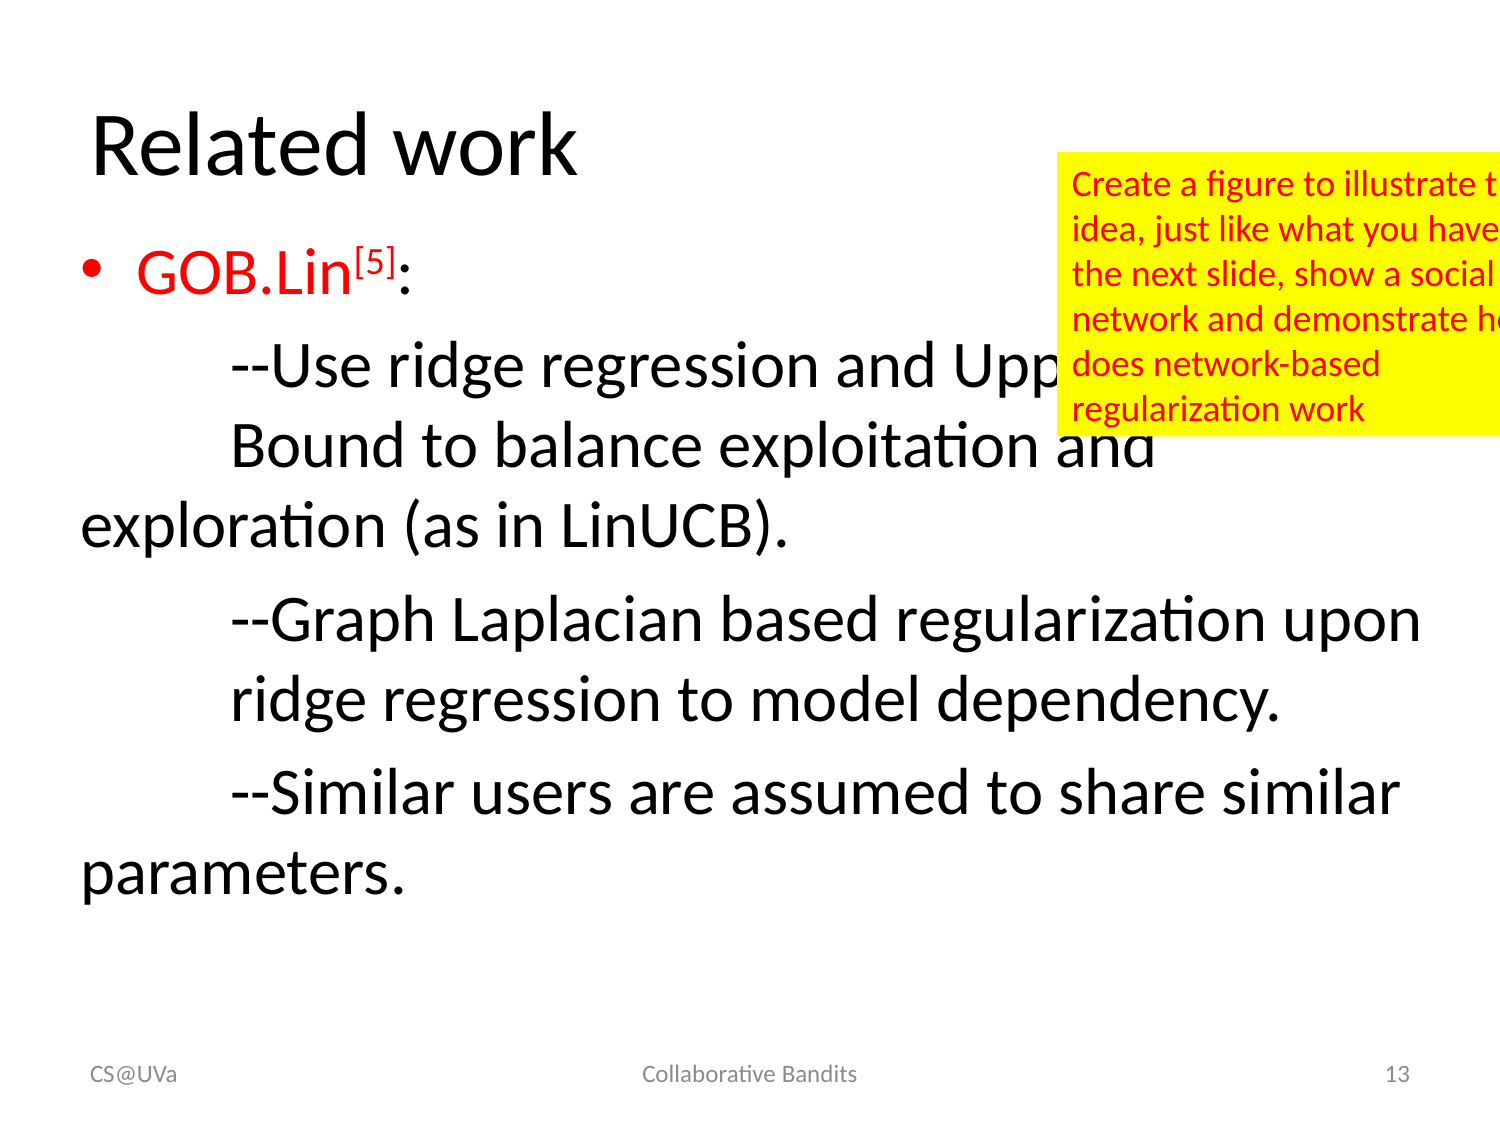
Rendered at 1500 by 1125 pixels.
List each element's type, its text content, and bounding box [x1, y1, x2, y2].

title Related work [75, 45, 1425, 219]
text_box Create a figure to illustrate the idea, just like what you have in the next slide, show a social network and demonstrate how does network-based regularization work [1057, 151, 1500, 437]
footer Collaborative Bandits [512, 1042, 988, 1103]
slide_number 12 [1074, 1042, 1425, 1103]
list GOB.Lin[5]: --Use ridge regression and Upper Confidence Bound to balance exploitation and exploration (as in LinUCB). --Graph Laplacian based regularization upon ridge regression to model dependency. --Similar users are assumed to share similar parameters. [64, 219, 1461, 1005]
slide_number CS@UVa [75, 1042, 425, 1103]
